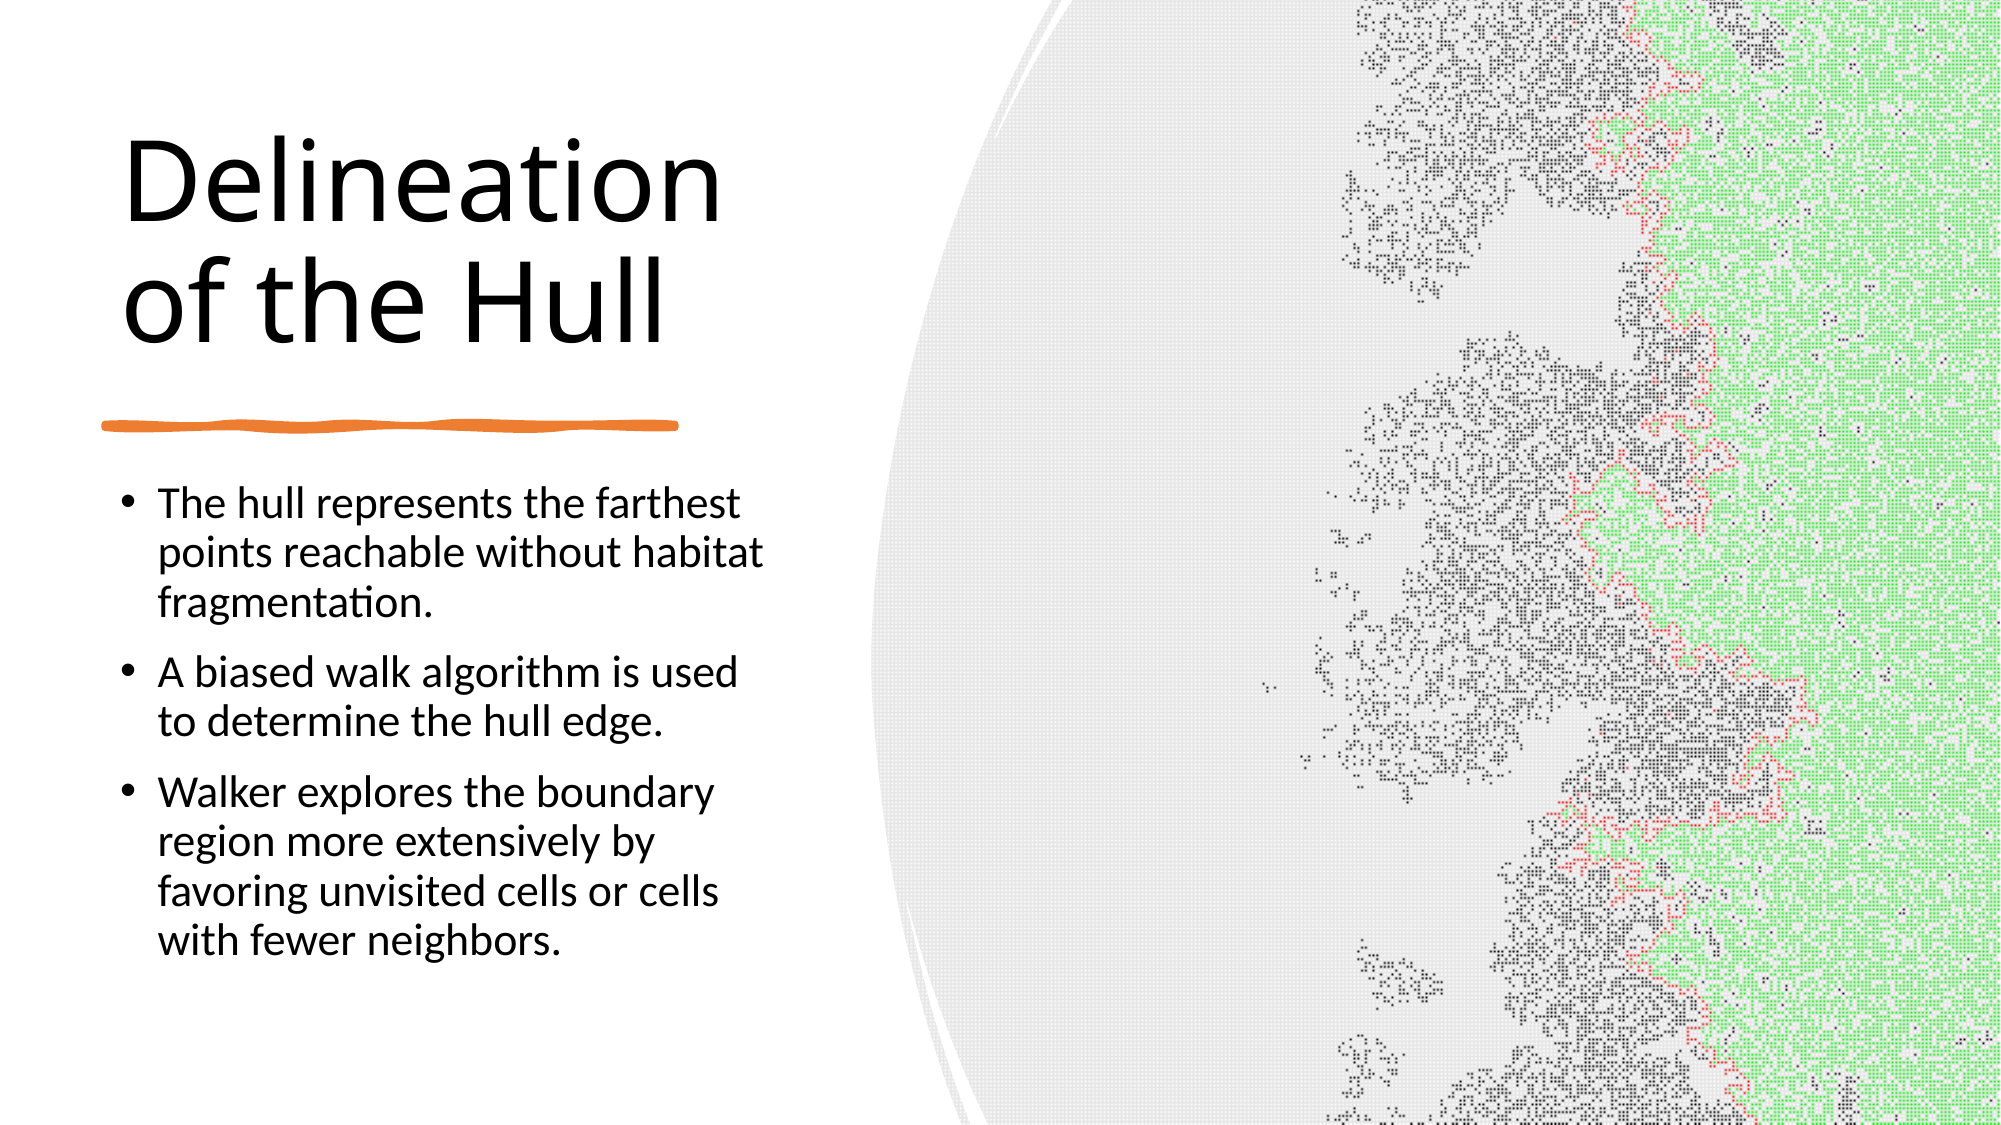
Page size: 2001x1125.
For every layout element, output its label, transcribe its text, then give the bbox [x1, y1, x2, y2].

title Delineation of the Hull [105, 53, 822, 375]
text_box [0, 0, 871, 1125]
text_box [103, 421, 676, 431]
picture [871, 0, 2000, 1125]
list The hull represents the farthest points reachable without habitat fragmentation. A biased walk algorithm is used to determine the hull edge. Walker explores the boundary region more extensively by favoring unvisited cells or cells with fewer neighbors. [105, 471, 802, 1016]
